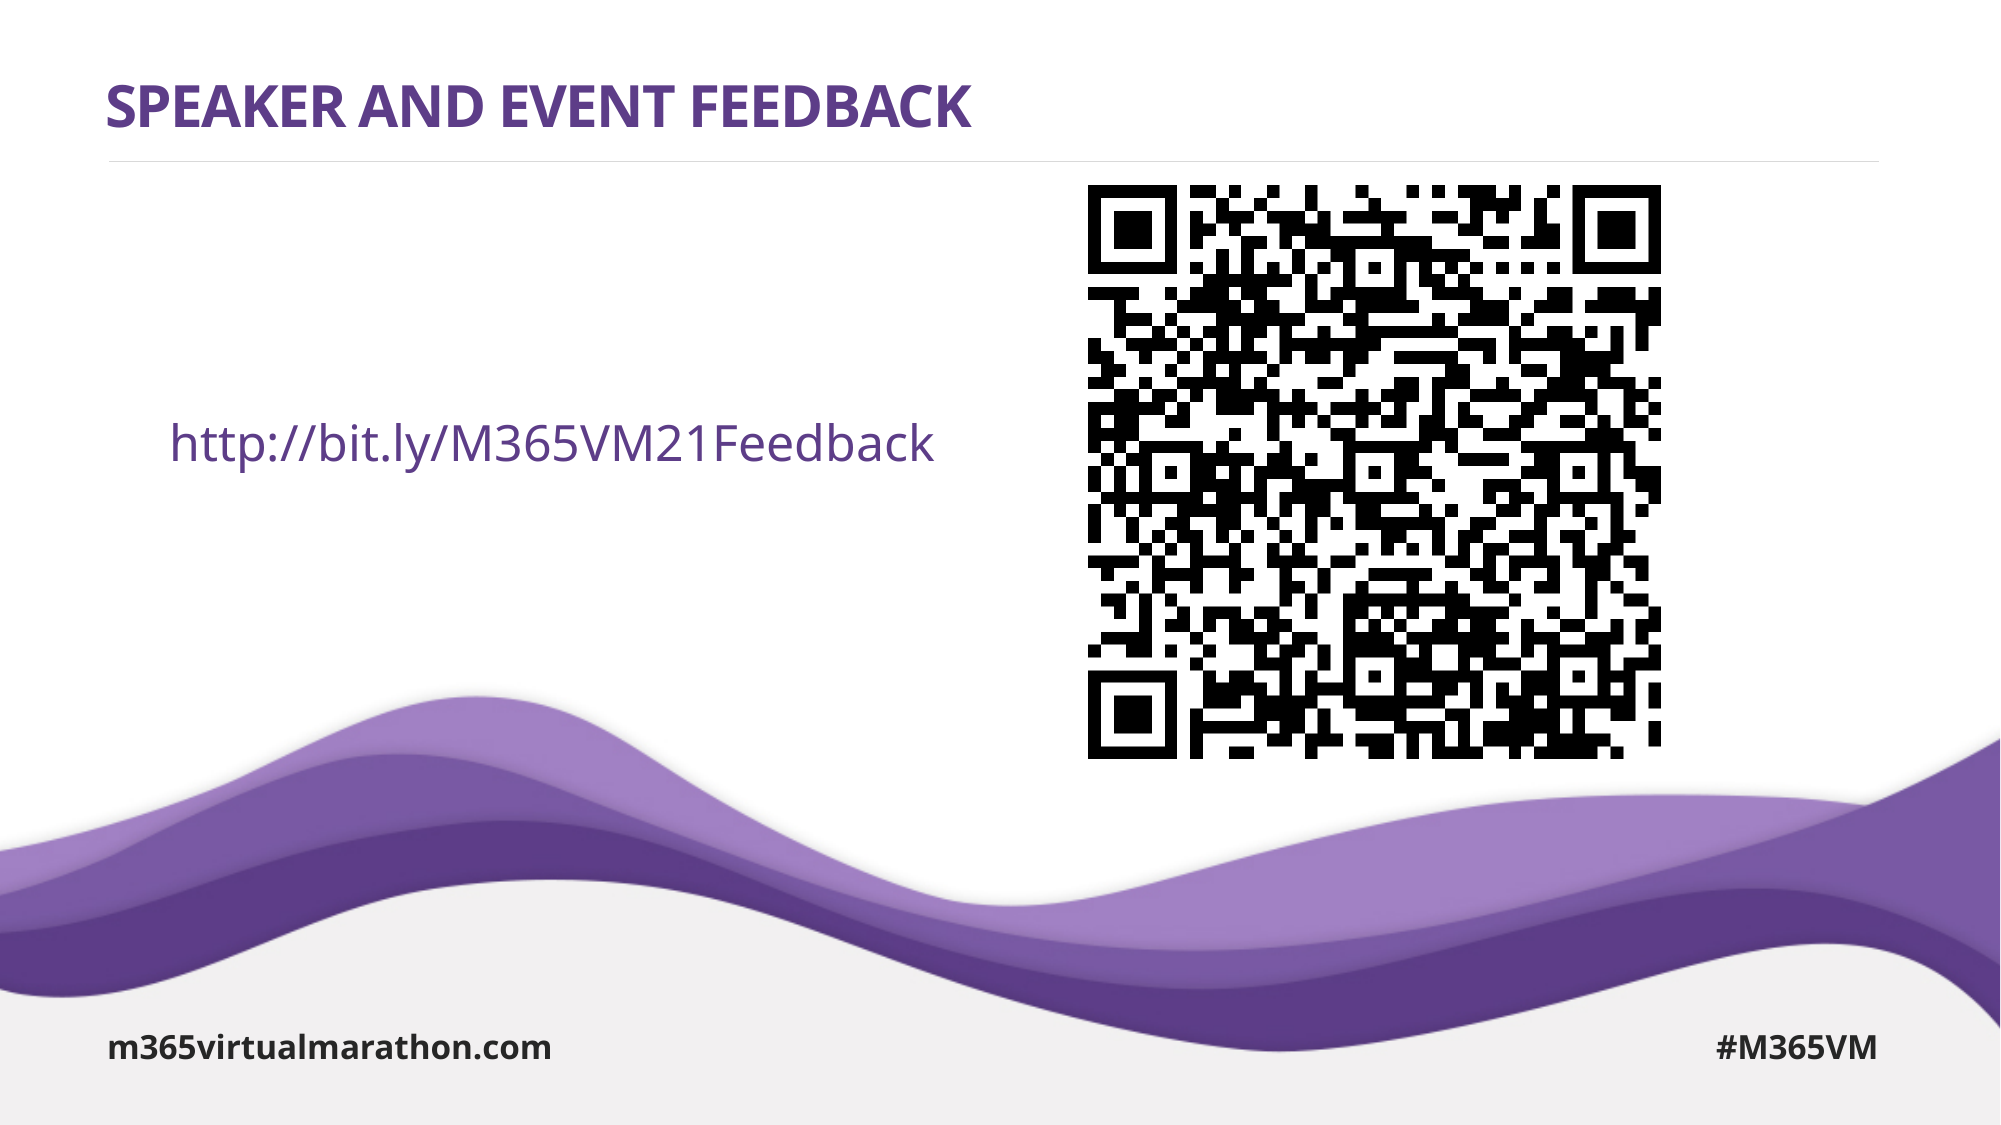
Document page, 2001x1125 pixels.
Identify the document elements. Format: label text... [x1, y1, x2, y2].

picture [0, 0, 2001, 1125]
text_box http://bit.ly/M365VM21Feedback [169, 411, 985, 540]
title SPEAKER AND EVENT FEEDBACK [90, 52, 1880, 166]
